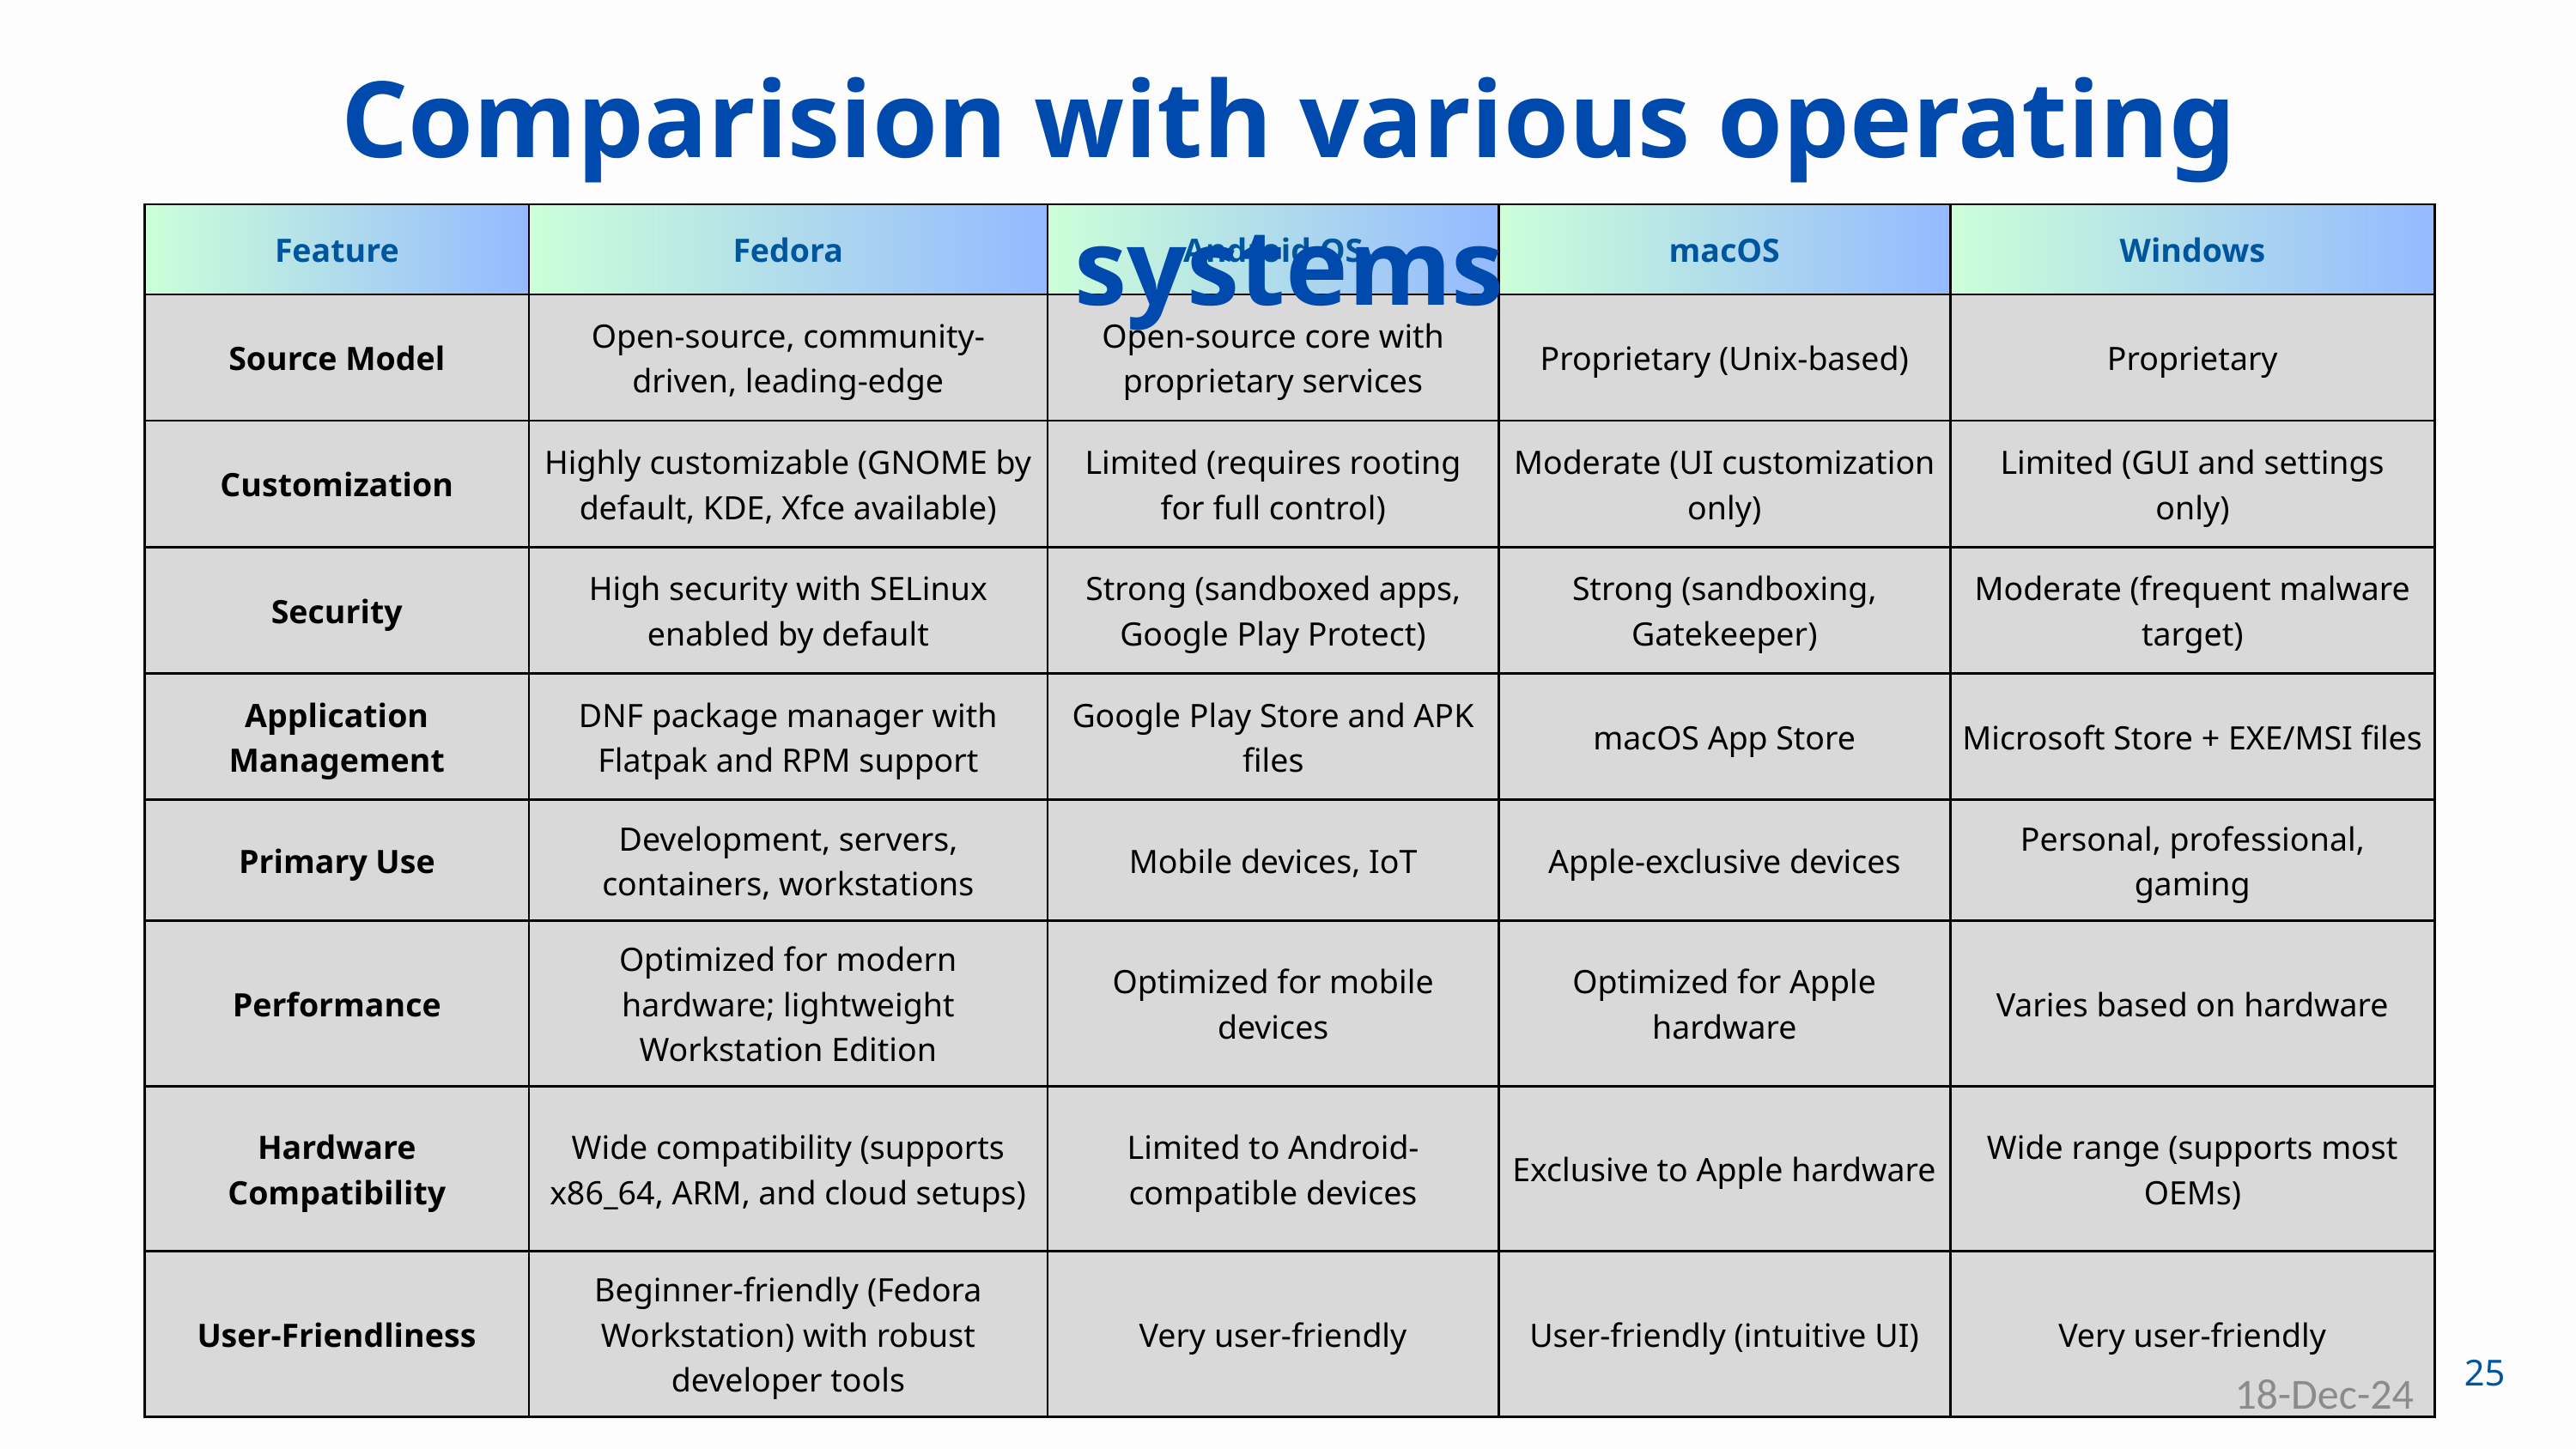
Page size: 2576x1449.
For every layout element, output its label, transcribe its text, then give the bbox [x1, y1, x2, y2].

table_cell Performance [146, 922, 528, 1085]
table_cell Personal, professional, gaming [1952, 801, 2433, 919]
slide_number 18-Dec-24 [2221, 1366, 2523, 1418]
table_cell Hardware Compatibility [146, 1088, 528, 1250]
table_cell Exclusive to Apple hardware [1500, 1088, 1949, 1250]
table_cell User-Friendliness [146, 1252, 528, 1416]
table_cell macOS App Store [1500, 675, 1949, 798]
table_cell User-friendly (intuitive UI) [1500, 1252, 1949, 1416]
table_cell Wide range (supports most OEMs) [1952, 1088, 2433, 1250]
table_cell Proprietary [1952, 326, 2433, 420]
table_cell Primary Use [146, 801, 528, 919]
table_cell Development, servers, containers, workstations [530, 801, 1047, 919]
table_cell Limited (GUI and settings only) [1952, 421, 2433, 546]
table_cell Strong (sandboxing, Gatekeeper) [1500, 549, 1949, 672]
table_cell Application Management [146, 675, 528, 798]
table_cell Apple-exclusive devices [1500, 801, 1949, 919]
table_cell Moderate (frequent malware target) [1952, 549, 2433, 672]
table_cell Open-source core with proprietary services [1048, 326, 1498, 420]
table_cell Strong (sandboxed apps, Google Play Protect) [1048, 549, 1498, 672]
table_cell Varies based on hardware [1952, 922, 2433, 1085]
table_cell Microsoft Store + EXE/MSI files [1952, 675, 2433, 798]
table_cell Proprietary (Unix-based) [1500, 326, 1949, 420]
table_cell Moderate (UI customization only) [1500, 421, 1949, 546]
table_cell Wide compatibility (supports x86_64, ARM, and cloud setups) [530, 1088, 1047, 1250]
text_box 25 [2464, 1343, 2506, 1366]
table_cell Very user-friendly [1048, 1252, 1498, 1416]
text_box Comparision with various operating systems [144, 30, 2435, 326]
table_cell Mobile devices, IoT [1048, 801, 1498, 919]
table_cell Very user-friendly [1952, 1252, 2433, 1416]
table_cell Source Model [146, 326, 528, 420]
table_cell Security [146, 549, 528, 672]
table_cell Beginner-friendly (Fedora Workstation) with robust developer tools [530, 1252, 1047, 1416]
table_cell DNF package manager with Flatpak and RPM support [530, 675, 1047, 798]
table_cell Limited (requires rooting for full control) [1048, 421, 1498, 546]
table_cell Optimized for Apple hardware [1500, 922, 1949, 1085]
table_cell High security with SELinux enabled by default [530, 549, 1047, 672]
table_cell Open-source, community-driven, leading-edge [530, 326, 1047, 420]
table_cell Google Play Store and APK files [1048, 675, 1498, 798]
table_cell Optimized for modern hardware; lightweight Workstation Edition [530, 922, 1047, 1085]
table_cell Highly customizable (GNOME by default, KDE, Xfce available) [530, 421, 1047, 546]
table_cell Optimized for mobile devices [1048, 922, 1498, 1085]
table_cell Customization [146, 421, 528, 546]
table_cell Limited to Android-compatible devices [1048, 1088, 1498, 1250]
